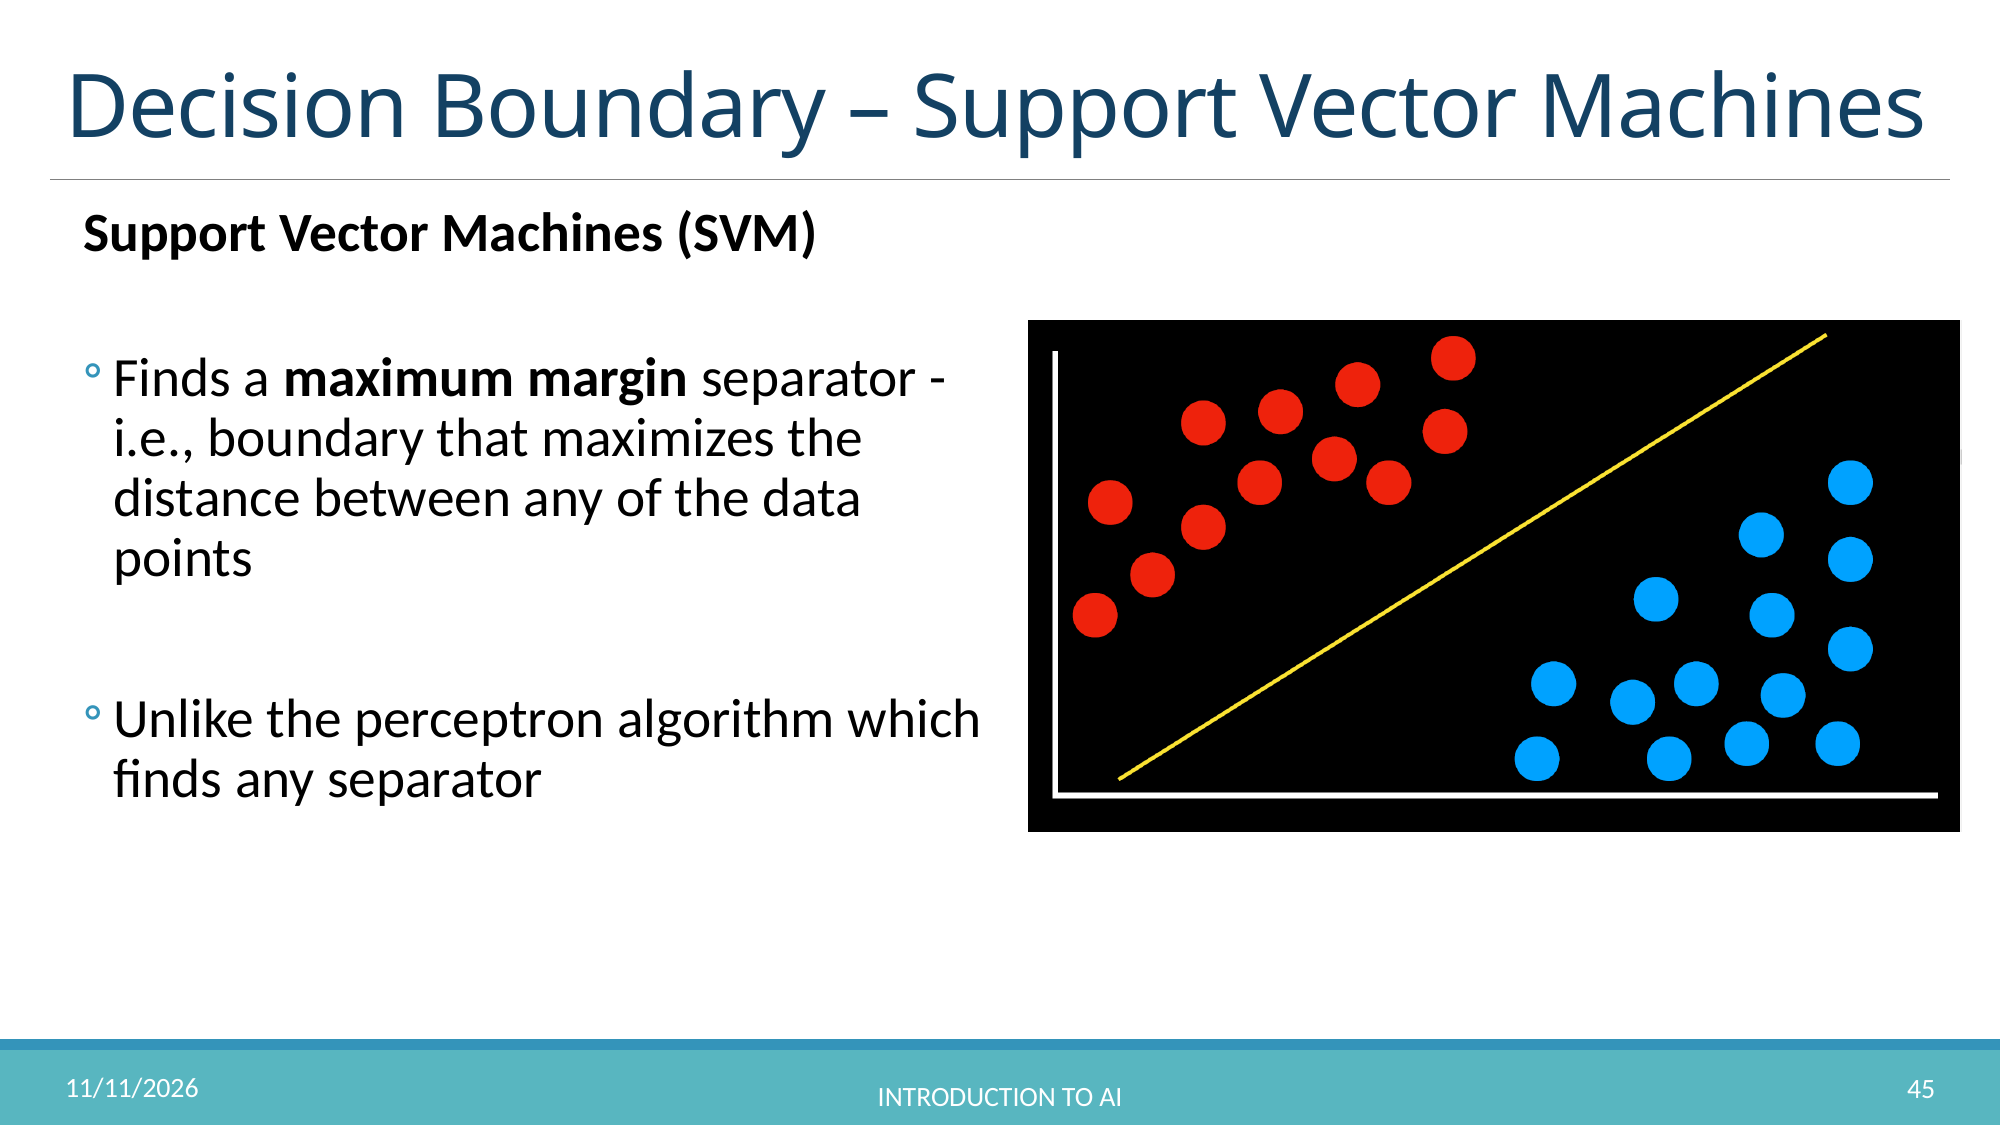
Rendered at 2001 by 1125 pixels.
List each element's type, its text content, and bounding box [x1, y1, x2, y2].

list Support Vector Machines (SVM) Finds a maximum margin separator - i.e., boundary that maximizes the distance between any of the data points Unlike the perceptron algorithm which finds any separator [50, 195, 984, 1030]
slide_number 45 [1734, 1057, 1950, 1118]
picture [1028, 320, 1963, 833]
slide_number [50, 1056, 456, 1117]
title Decision Boundary – Support Vector Machines [50, 47, 1950, 163]
footer Introduction to AI [604, 1065, 1396, 1125]
